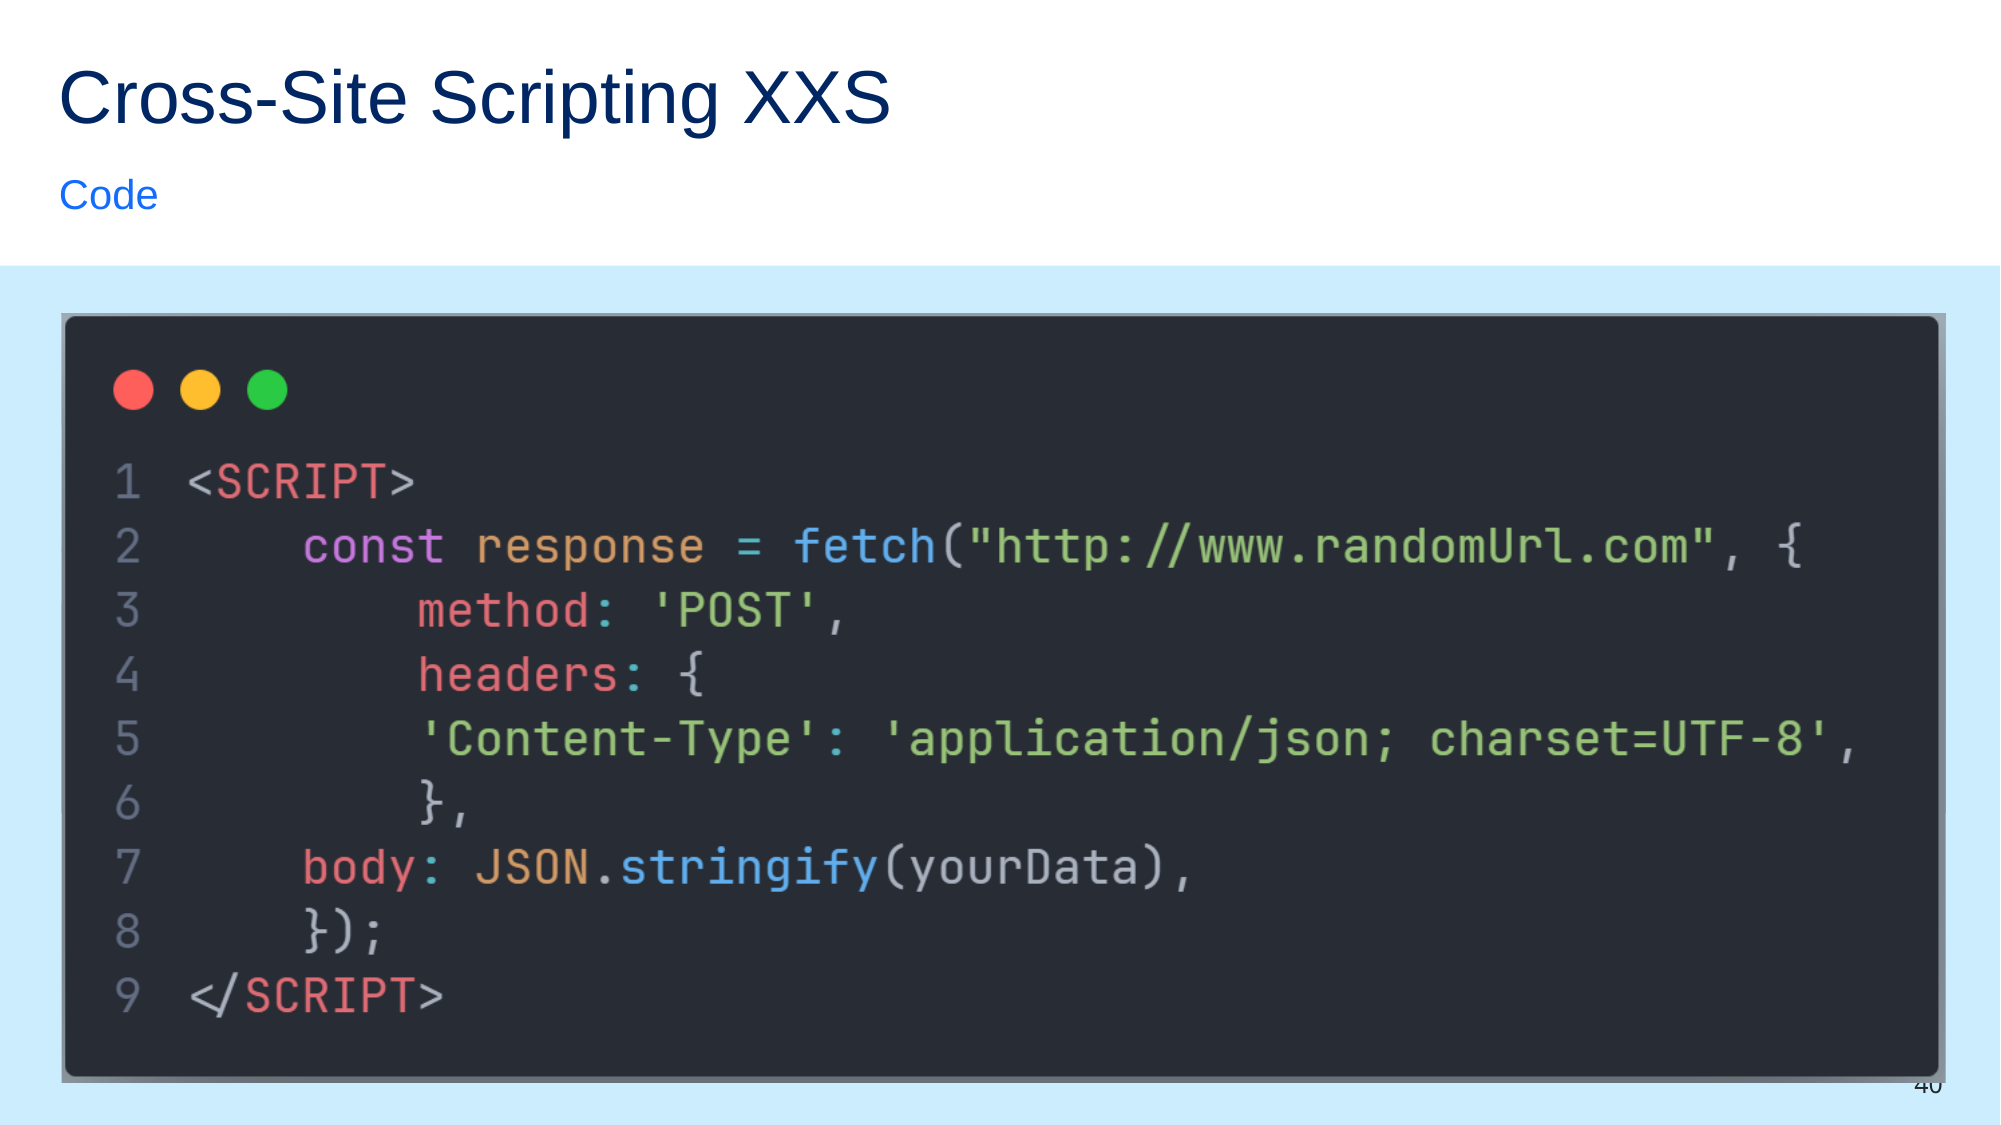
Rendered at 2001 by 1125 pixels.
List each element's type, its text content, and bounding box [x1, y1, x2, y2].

slide_number 40 [1824, 1083, 1943, 1099]
picture [61, 313, 1946, 1083]
list Code [59, 166, 1713, 218]
title Cross-Site Scripting XXS [59, 59, 1743, 145]
